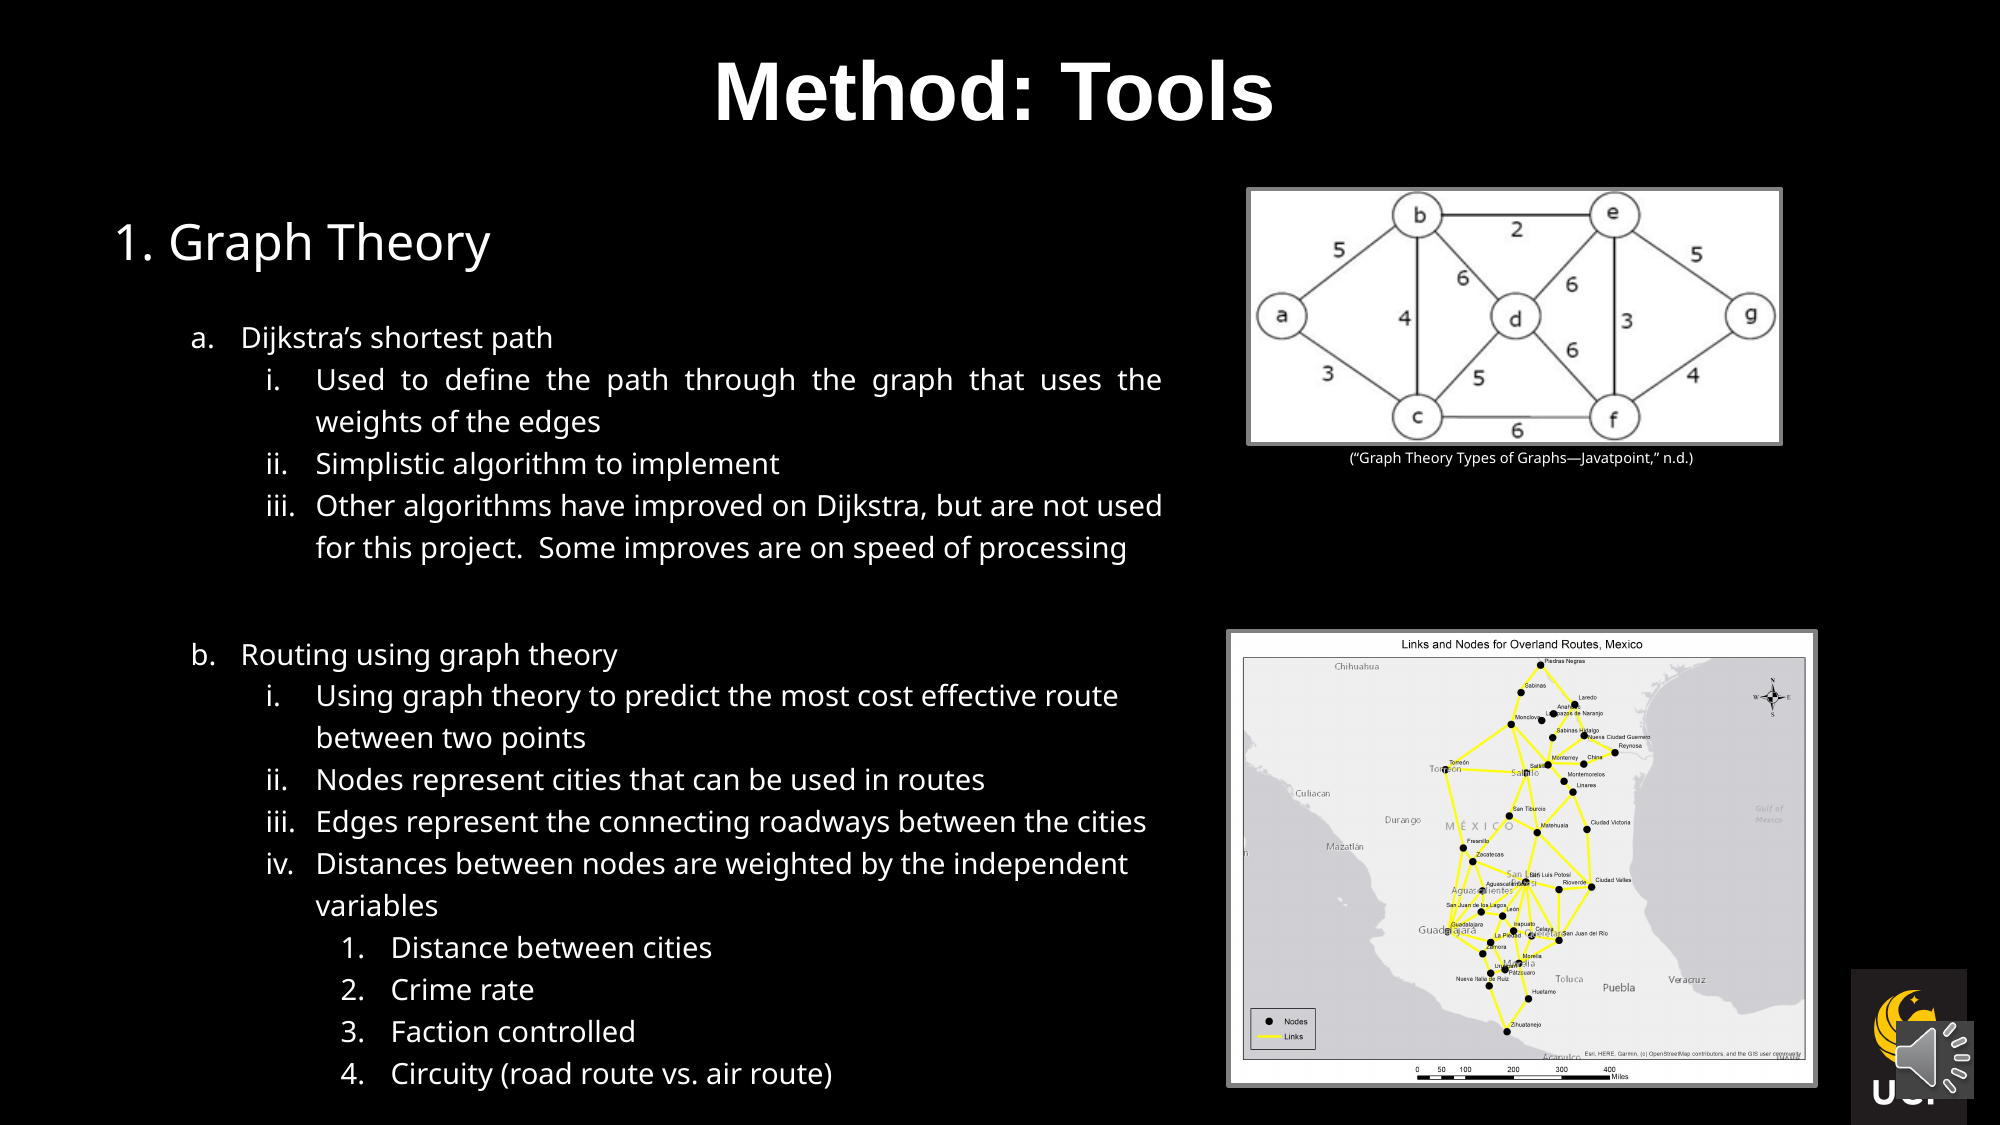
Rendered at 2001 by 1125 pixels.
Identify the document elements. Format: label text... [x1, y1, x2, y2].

title Method: Tools [23, 41, 1967, 192]
list 1. Graph Theory Dijkstra’s shortest path Used to define the path through the graph that uses the weights of the edges Simplistic algorithm to implement Other algorithms have improved on Dijkstra, but are not used for this project. Some improves are on speed of processing Routing using graph theory Using graph theory to predict the most cost effective route between two points Nodes represent cities that can be used in routes Edges represent the connecting roadways between the cities Distances between nodes are weighted by the independent variables Distance between cities Crime rate Faction controlled Circuity (road route vs. air route) [75, 191, 1179, 1048]
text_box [1250, 191, 1780, 475]
picture [1851, 968, 1976, 1125]
picture [1230, 632, 1814, 1084]
